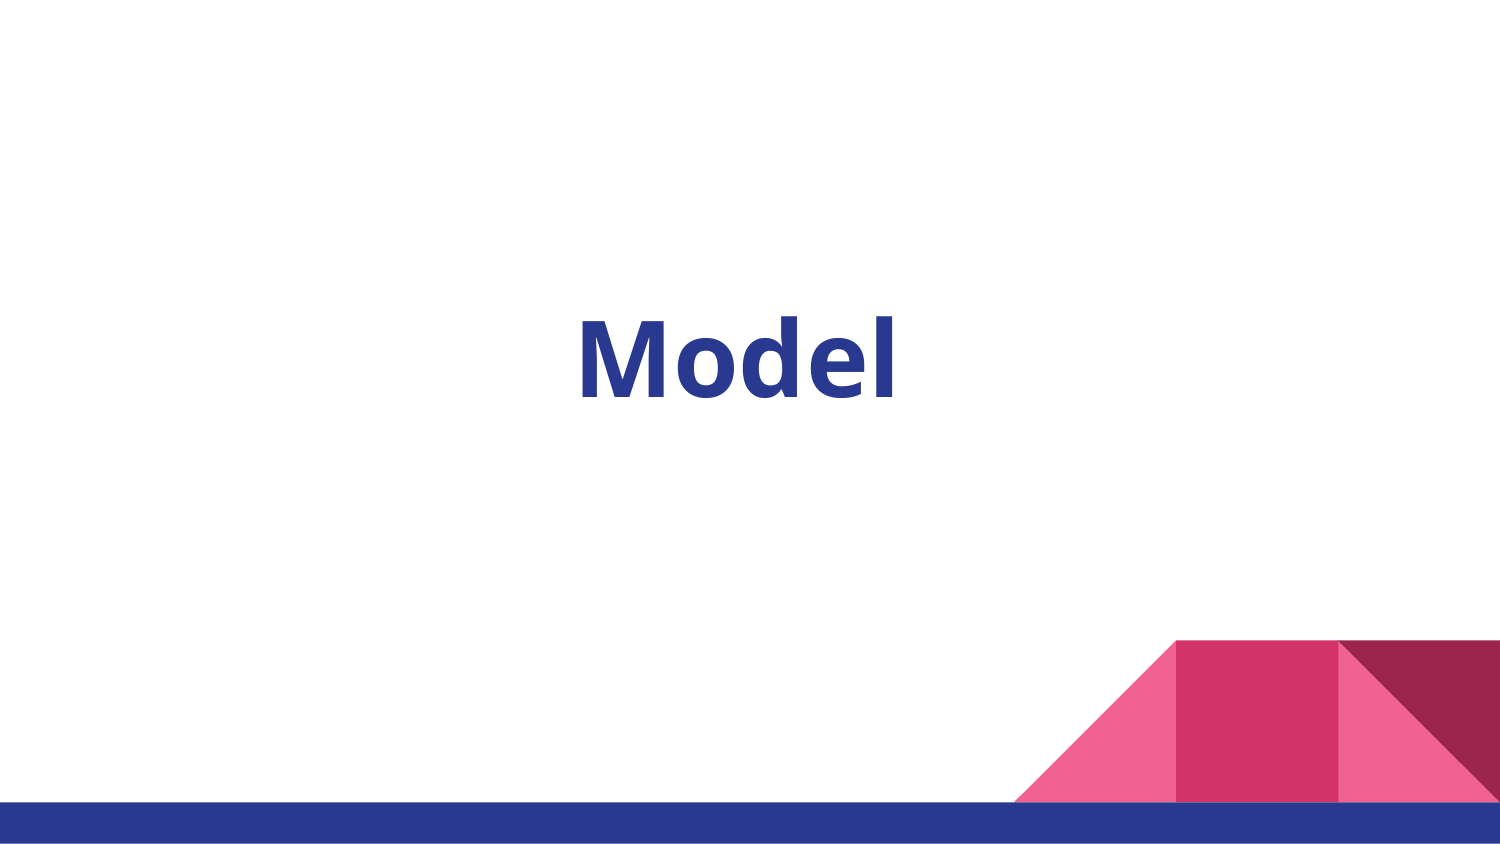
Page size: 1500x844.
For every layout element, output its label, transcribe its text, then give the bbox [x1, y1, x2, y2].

list Model [38, 276, 1437, 825]
